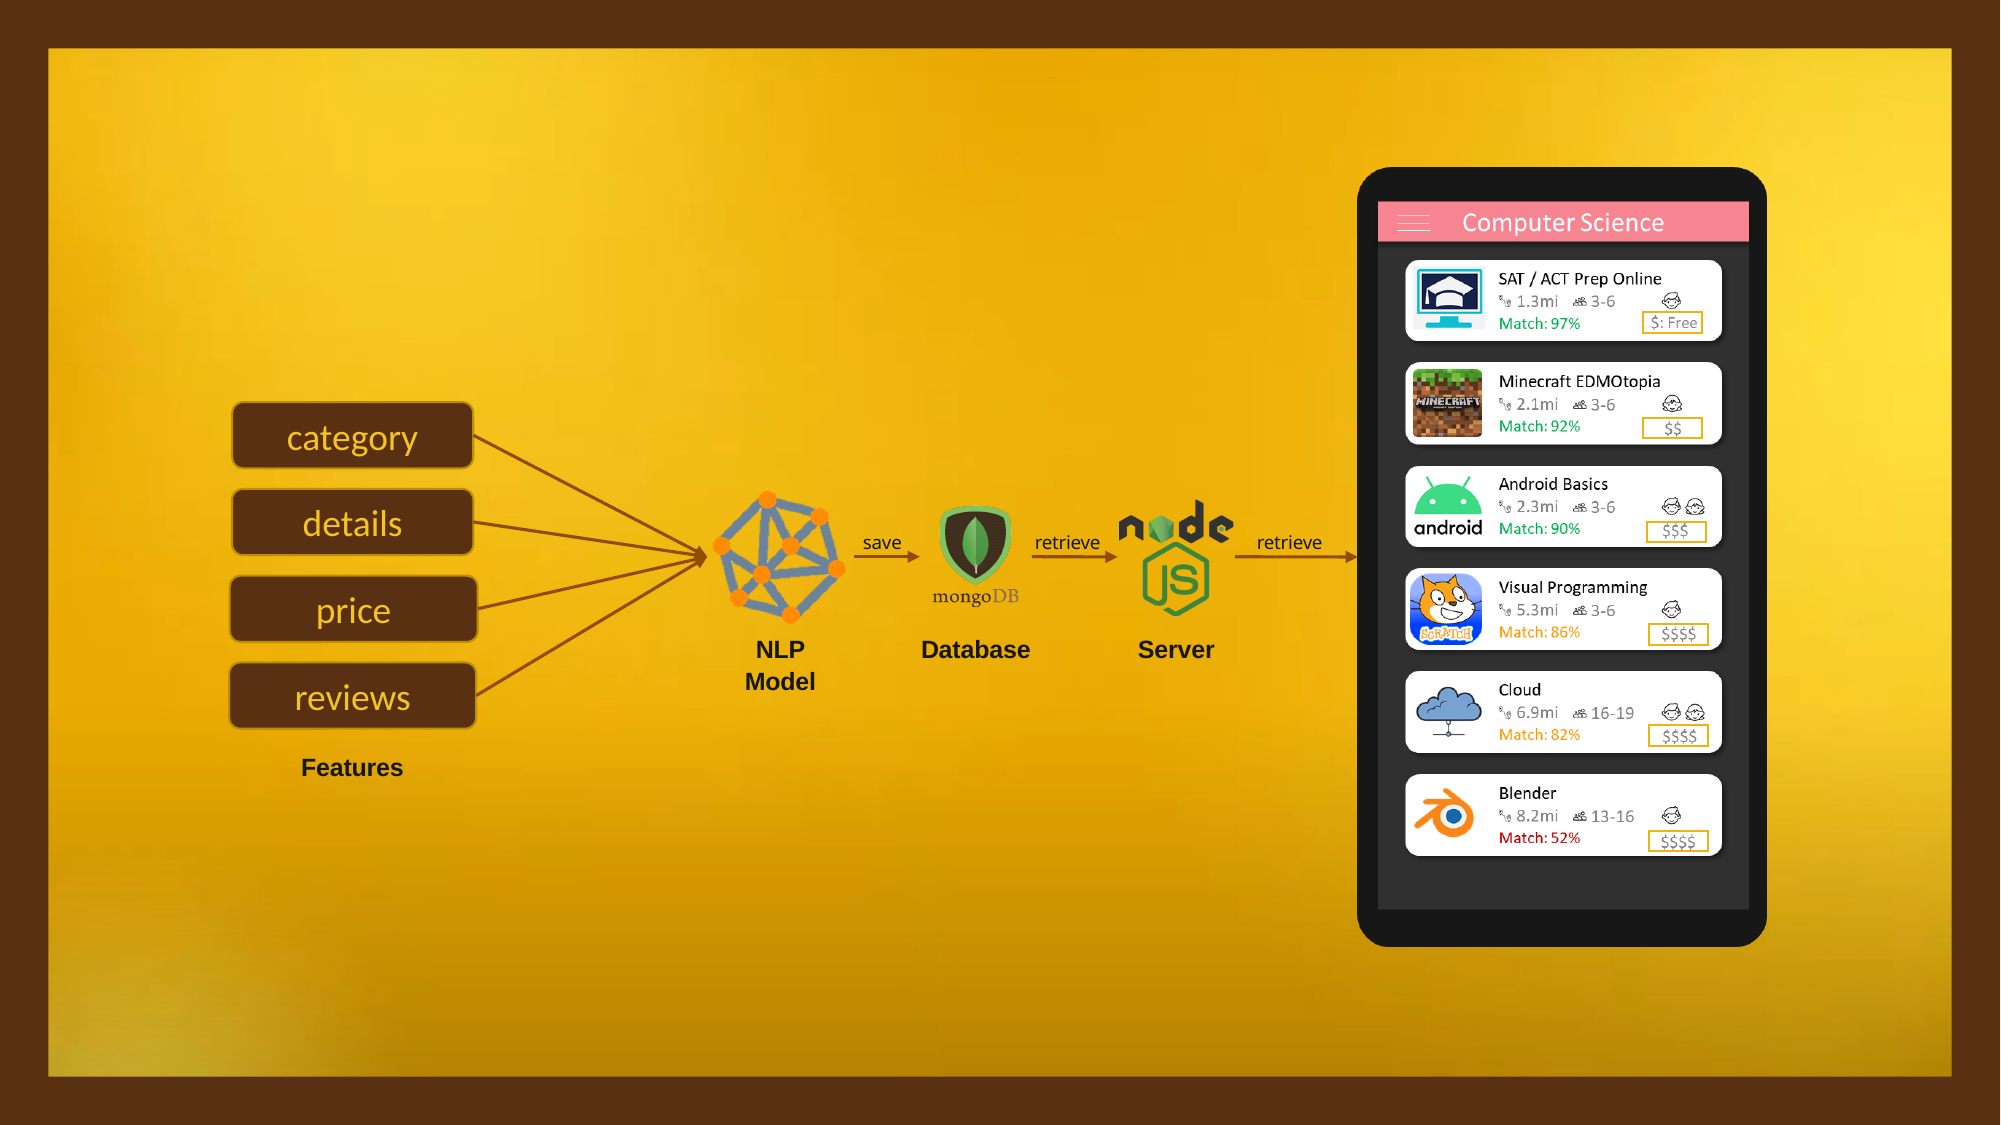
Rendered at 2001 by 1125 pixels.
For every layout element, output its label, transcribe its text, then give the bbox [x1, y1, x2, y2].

picture [49, 49, 1951, 1075]
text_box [476, 556, 708, 696]
text_box retrieve [1032, 528, 1117, 554]
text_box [473, 435, 708, 522]
text_box retrieve [1235, 528, 1355, 554]
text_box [473, 522, 708, 557]
text_box [0, 0, 2000, 1125]
text_box NLP Model [708, 631, 876, 696]
text_box [708, 485, 854, 629]
text_box save [817, 528, 919, 554]
text_box details [230, 487, 473, 557]
text_box Database [911, 631, 1041, 664]
text_box price [228, 574, 476, 644]
text_box category [231, 401, 475, 470]
text_box Server [1111, 631, 1241, 664]
text_box Features [288, 749, 418, 782]
text_box reviews [228, 661, 478, 730]
